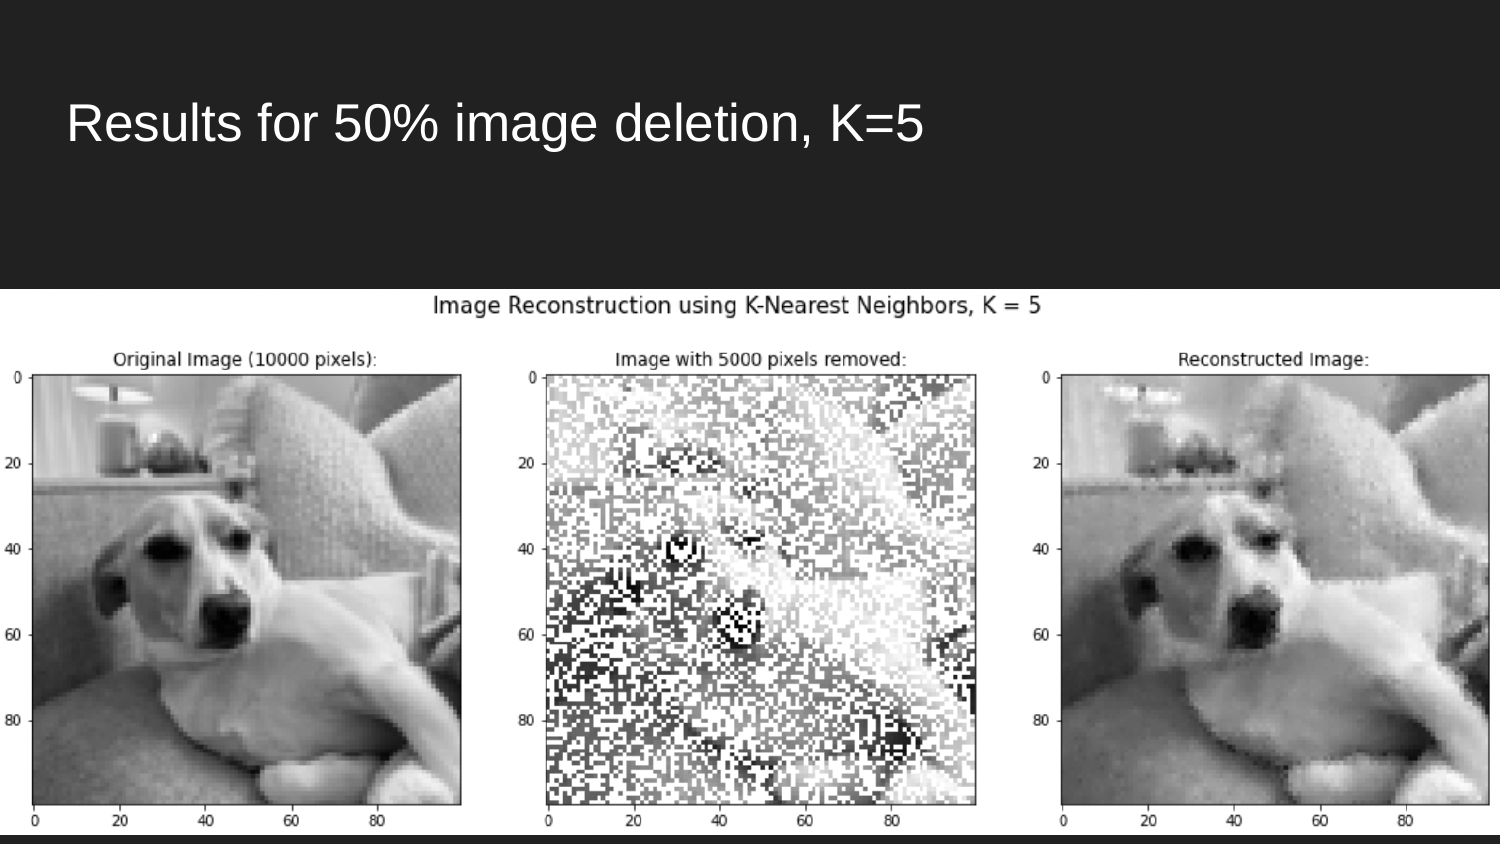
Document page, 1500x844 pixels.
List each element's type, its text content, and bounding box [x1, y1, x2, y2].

picture [0, 289, 1500, 835]
title Results for 50% image deletion, K=5 [51, 72, 1449, 167]
